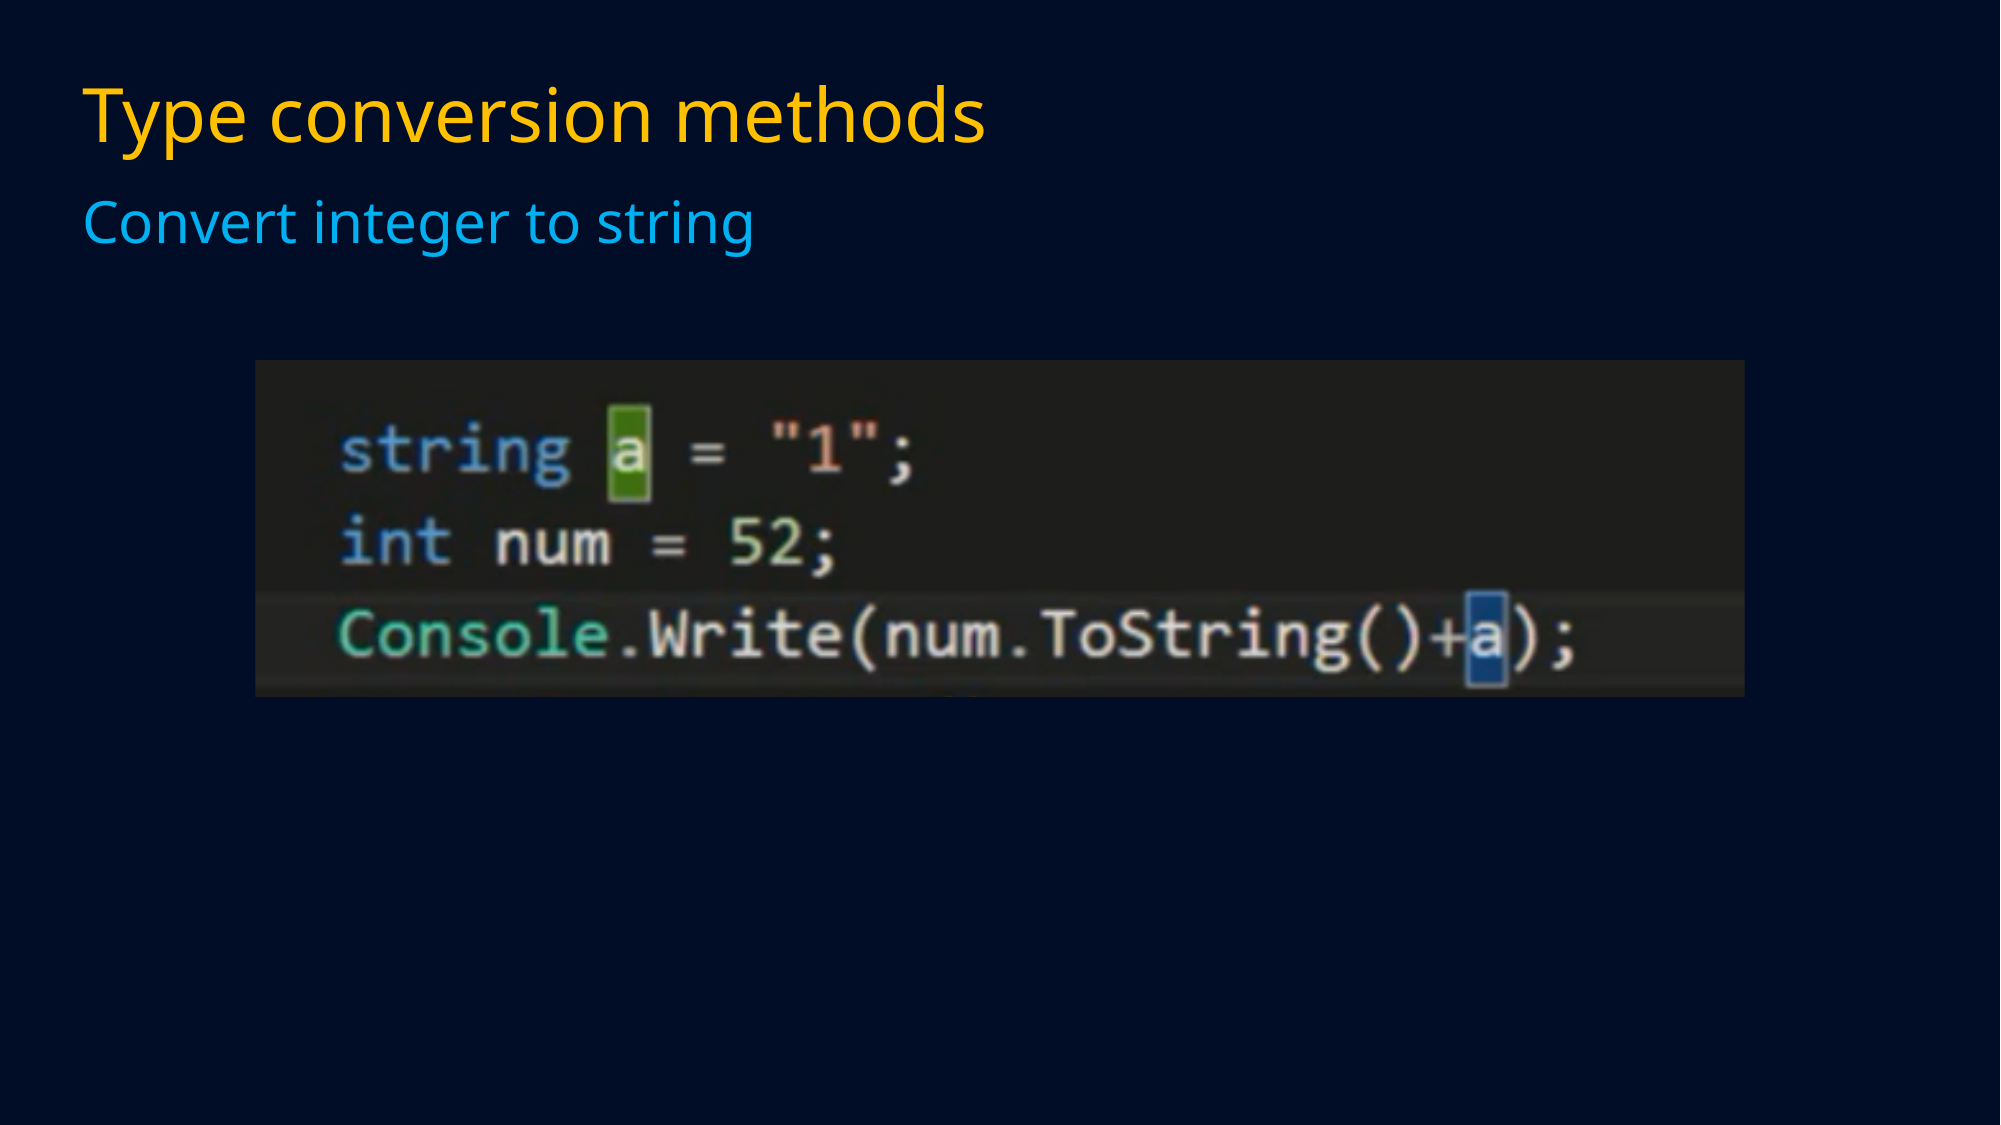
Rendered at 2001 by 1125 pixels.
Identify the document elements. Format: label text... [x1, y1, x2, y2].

title Type conversion methods [67, 9, 1926, 228]
picture [255, 360, 1745, 697]
list Convert integer to string [67, 228, 1926, 284]
